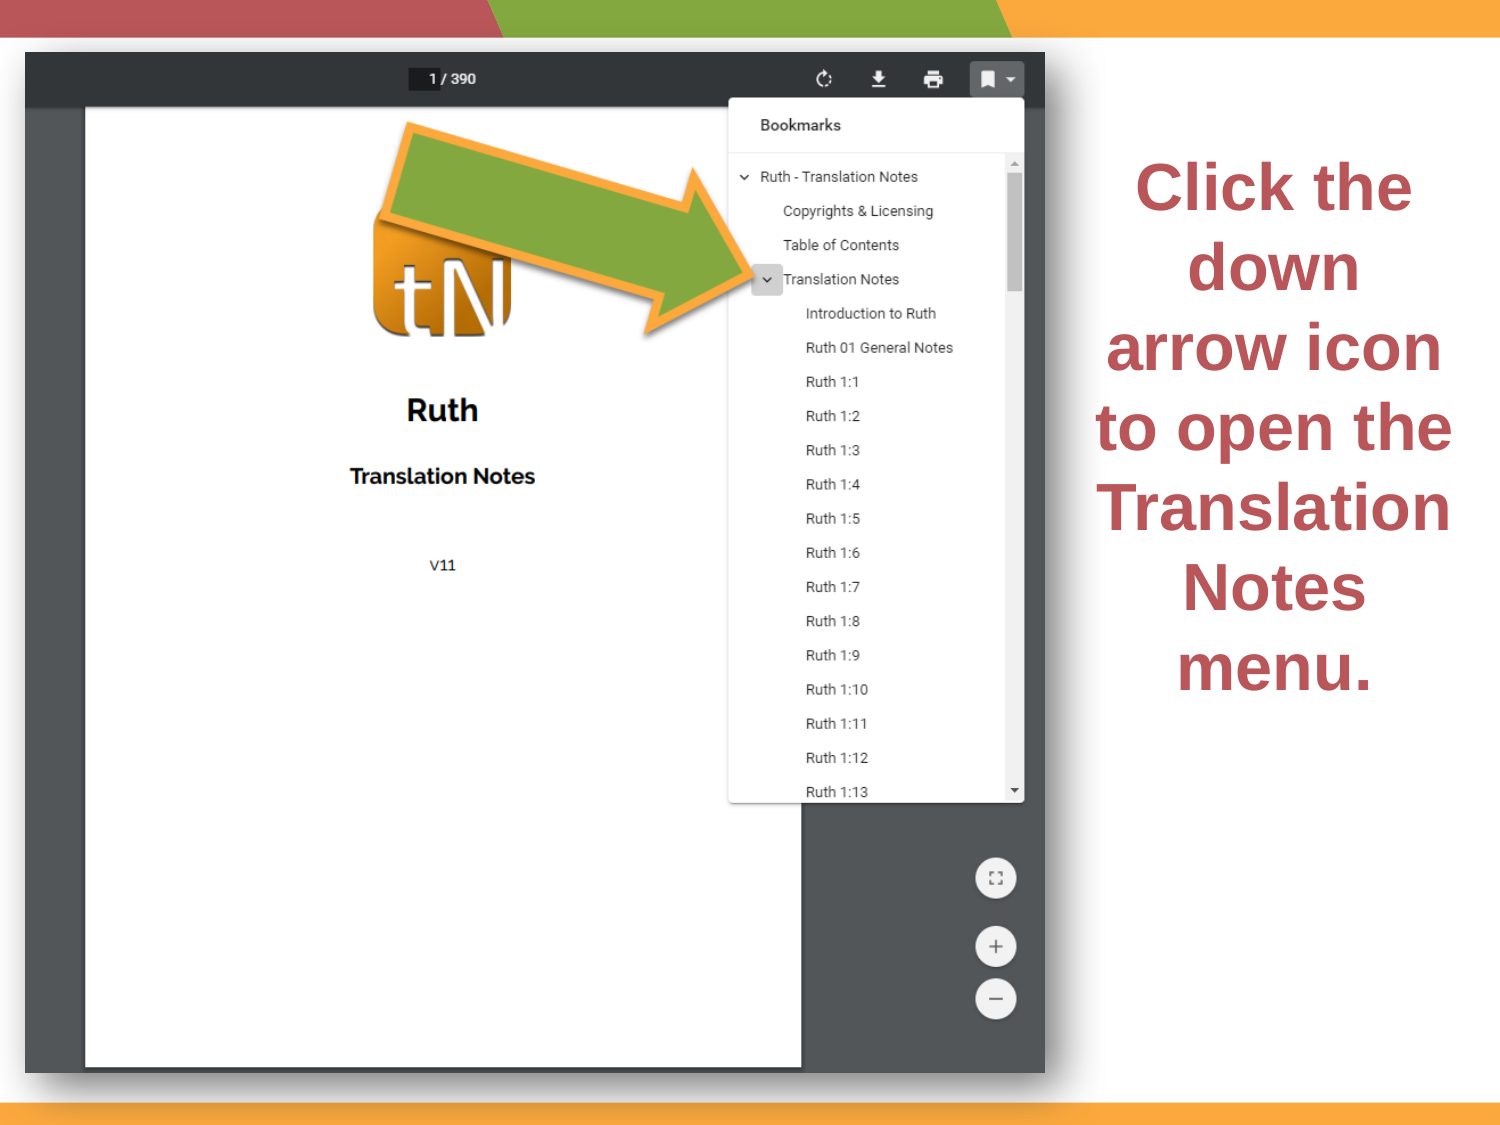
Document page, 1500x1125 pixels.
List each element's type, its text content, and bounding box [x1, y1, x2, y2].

title Click the down arrow icon to open the Translation Notes menu. [1074, 136, 1475, 778]
picture [25, 52, 1045, 1073]
